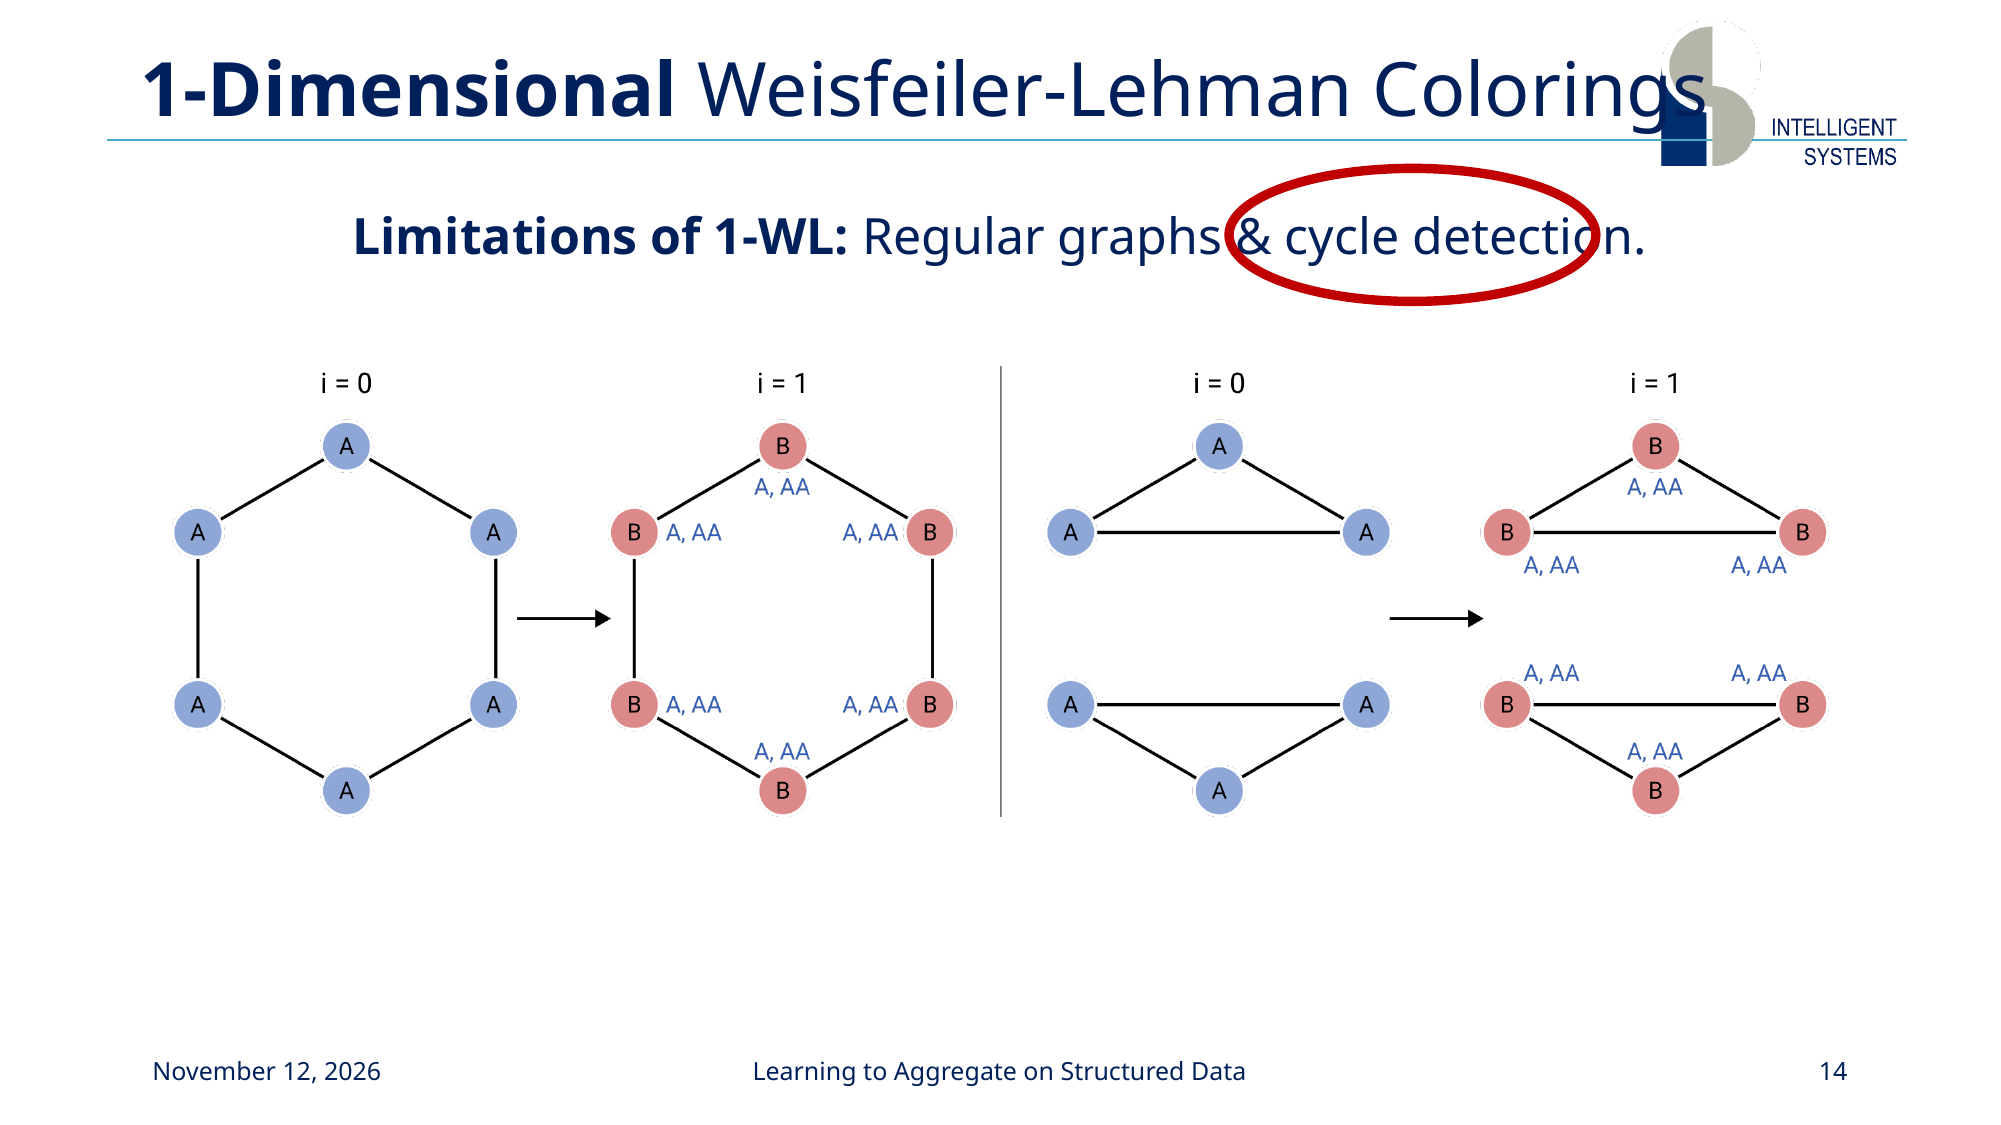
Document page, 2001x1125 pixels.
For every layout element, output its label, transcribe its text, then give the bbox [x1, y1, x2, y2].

text_box Limitations of 1-WL: Regular graphs & cycle detection. [1507, 176, 1756, 294]
text_box [1227, 167, 1597, 303]
picture [171, 366, 1829, 817]
footer Learning to Aggregate on Structured Data [662, 1042, 1338, 1103]
title 1-Dimensional Weisfeiler-Lehman Colorings [125, 31, 1863, 141]
picture [1661, 141, 1903, 172]
slide_number 14 [1412, 1042, 1863, 1103]
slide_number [137, 1042, 588, 1103]
picture [1661, 19, 1903, 139]
text_box Limitations of 1-WL: Regular graphs & cycle detection. [243, 176, 1318, 294]
